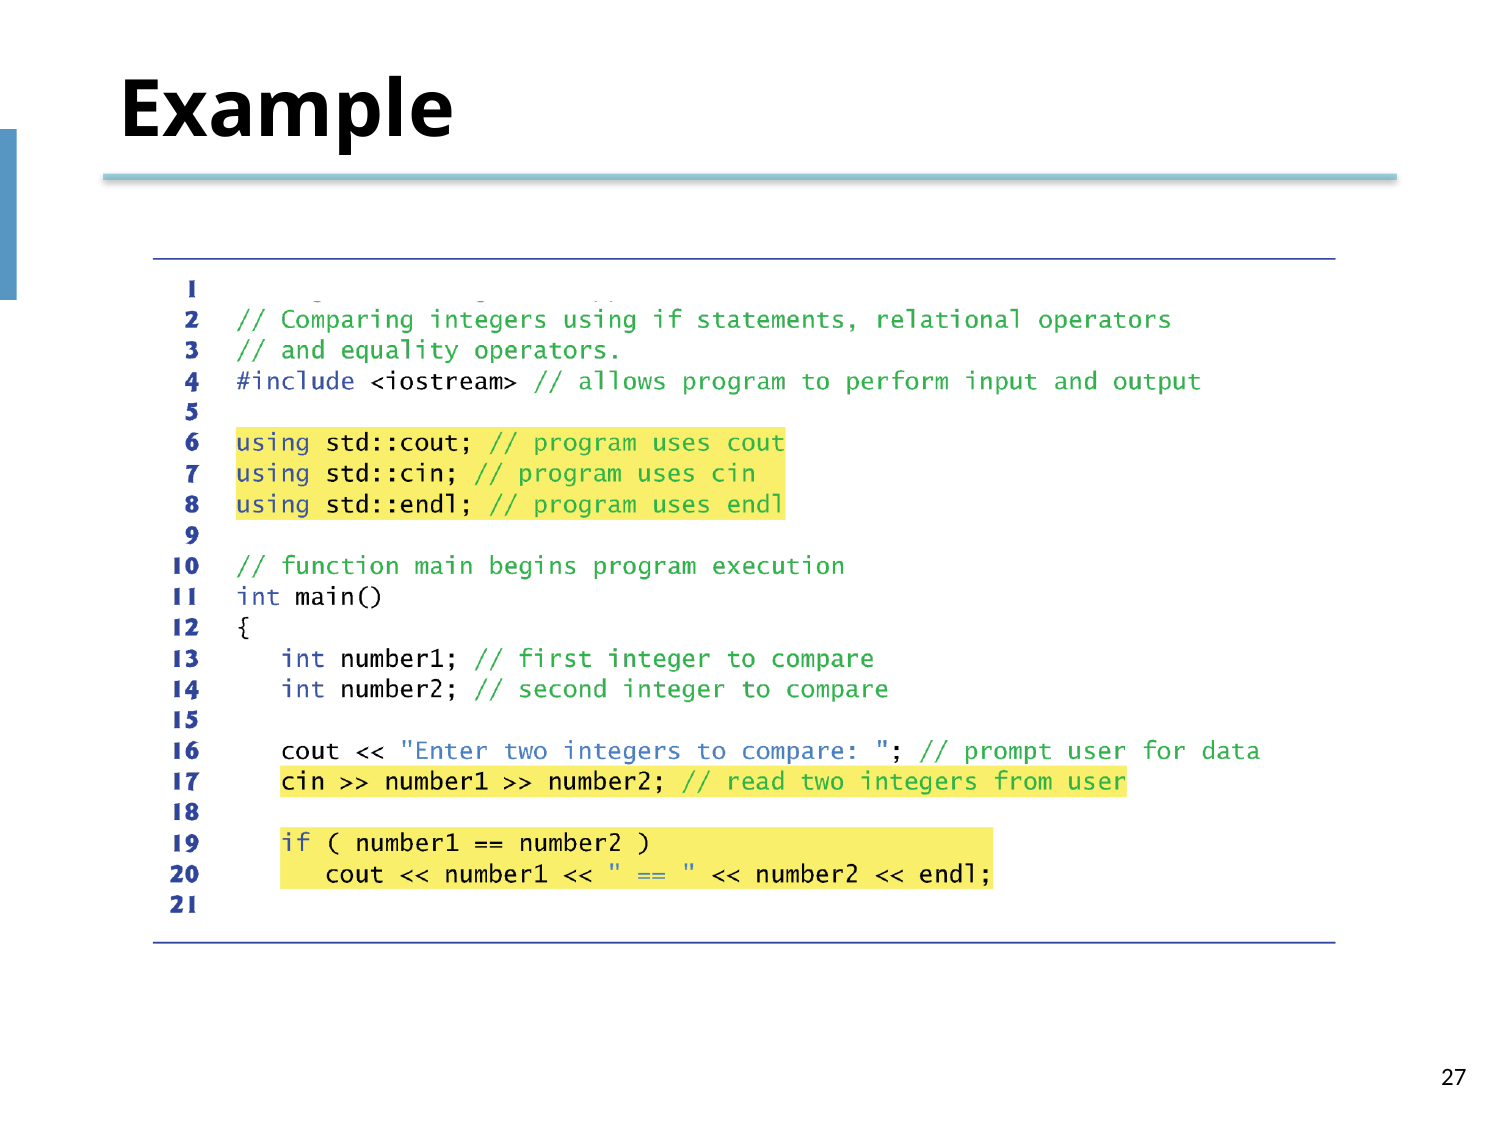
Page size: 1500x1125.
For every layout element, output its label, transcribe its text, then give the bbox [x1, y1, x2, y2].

slide_number 27 [1131, 1045, 1482, 1106]
picture [74, 184, 1436, 956]
title Example [103, 25, 1397, 182]
